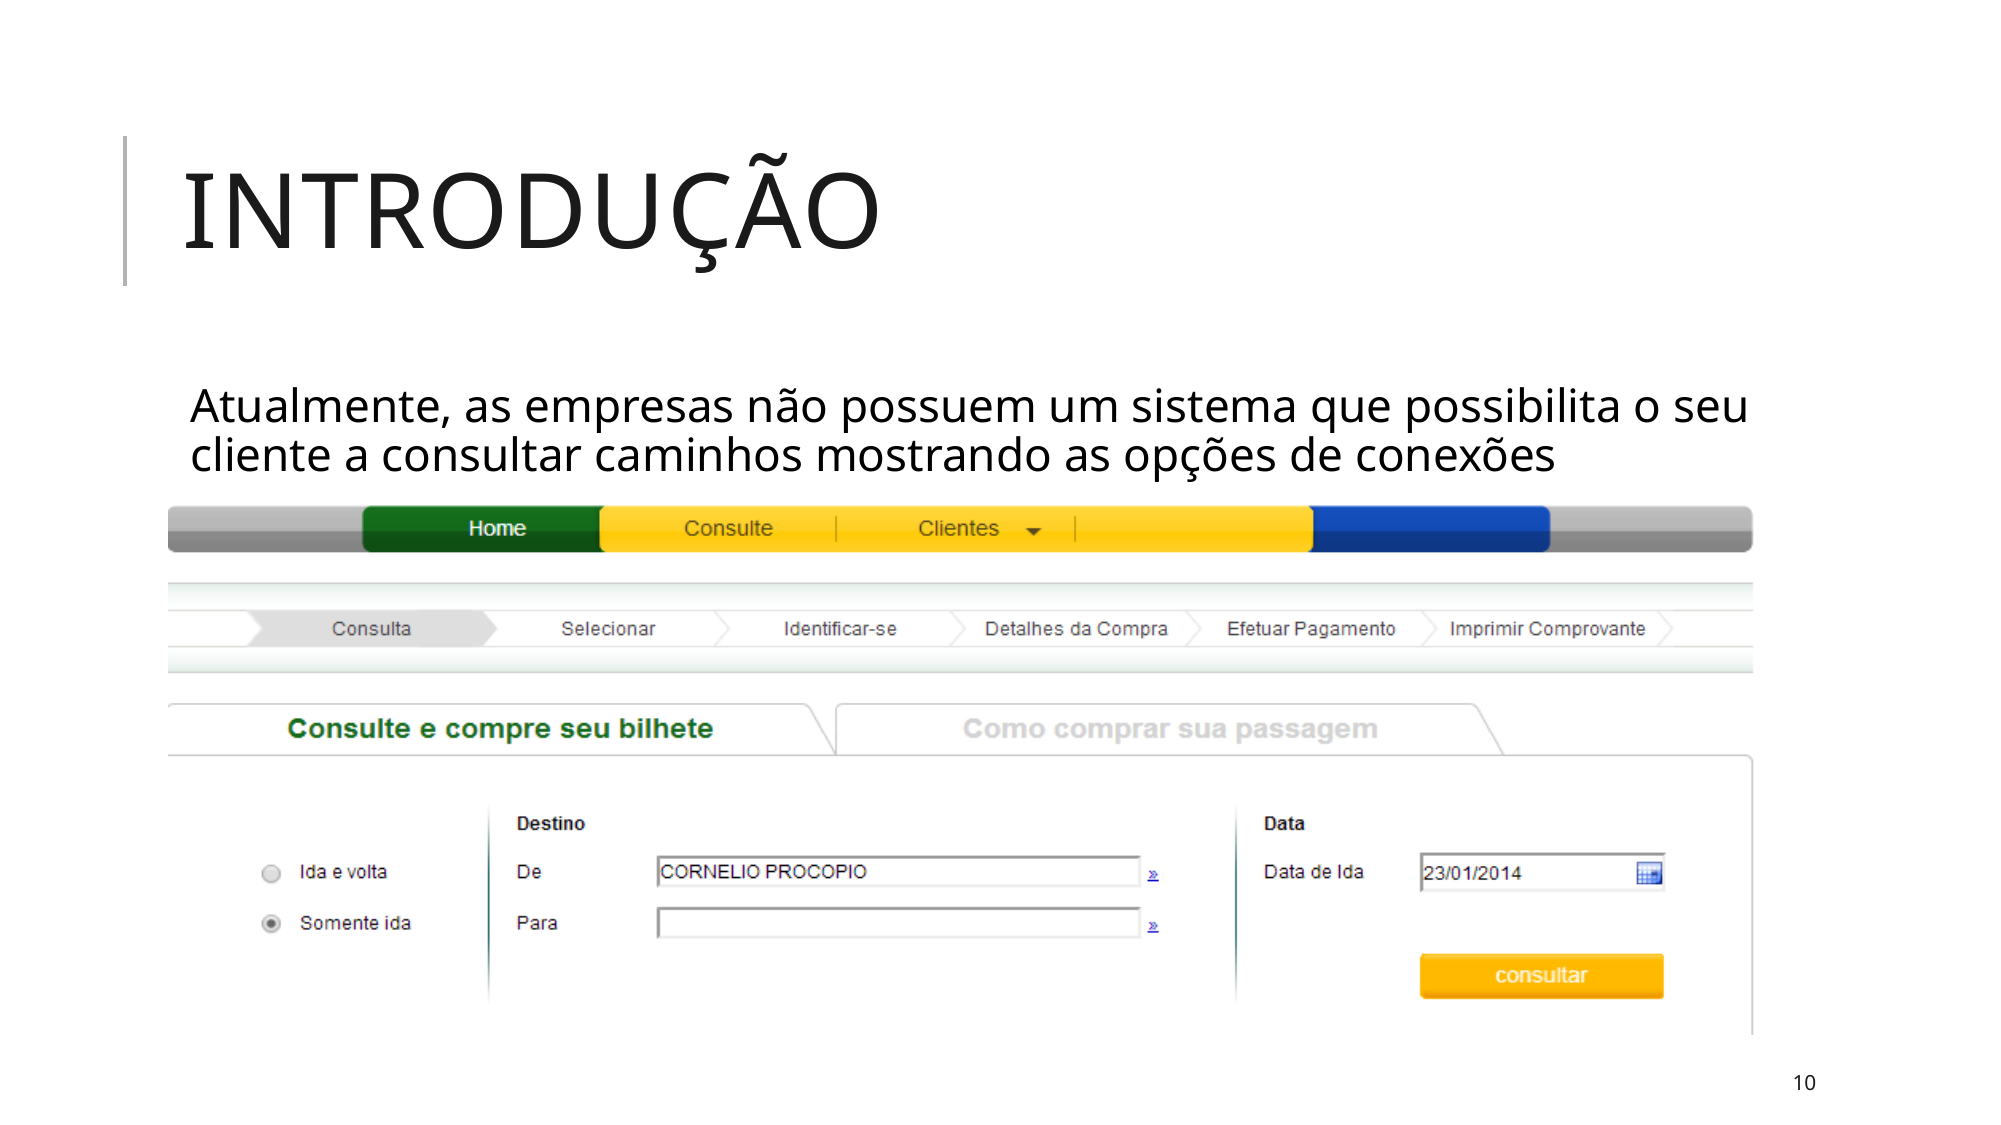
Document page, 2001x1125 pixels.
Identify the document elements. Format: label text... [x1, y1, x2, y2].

picture [167, 495, 1763, 1036]
slide_number 10 [1777, 1061, 1938, 1107]
list Atualmente, as empresas não possuem um sistema que possibilita o seu cliente a consultar caminhos mostrando as opções de conexões [168, 375, 1763, 492]
title introdução [168, 96, 1763, 342]
